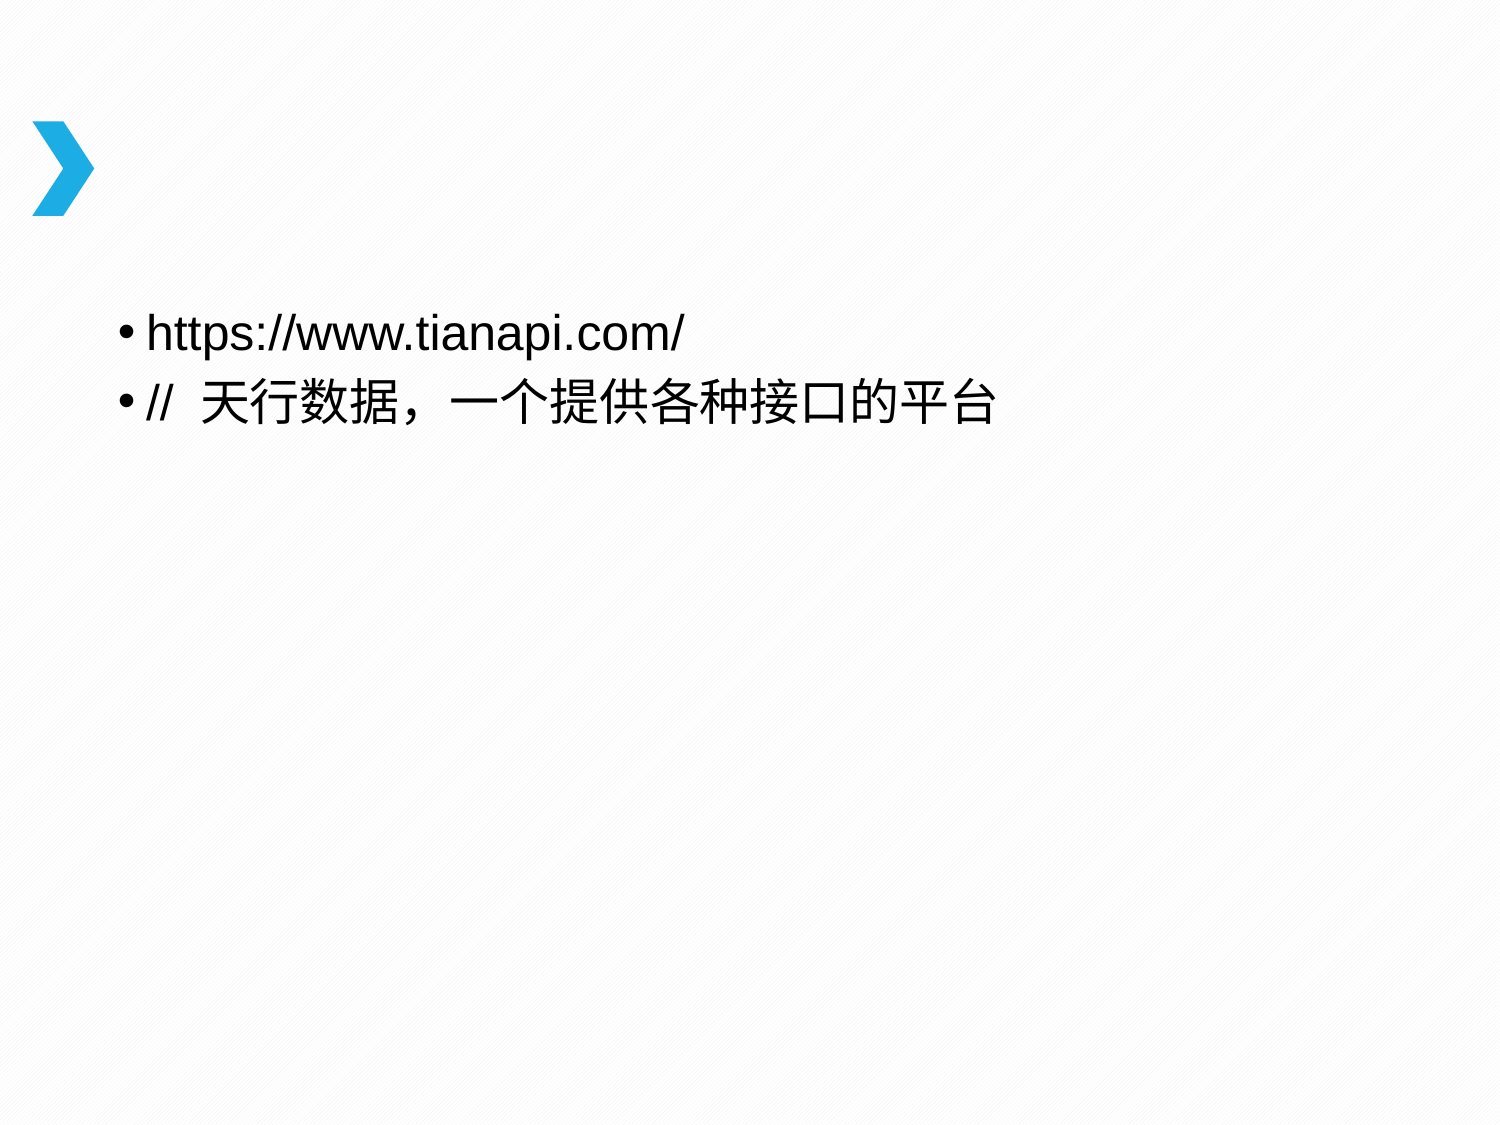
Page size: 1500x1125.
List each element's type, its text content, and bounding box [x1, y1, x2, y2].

list https://www.tianapi.com/ // 天行数据，一个提供各种接口的平台 [103, 299, 1397, 1014]
